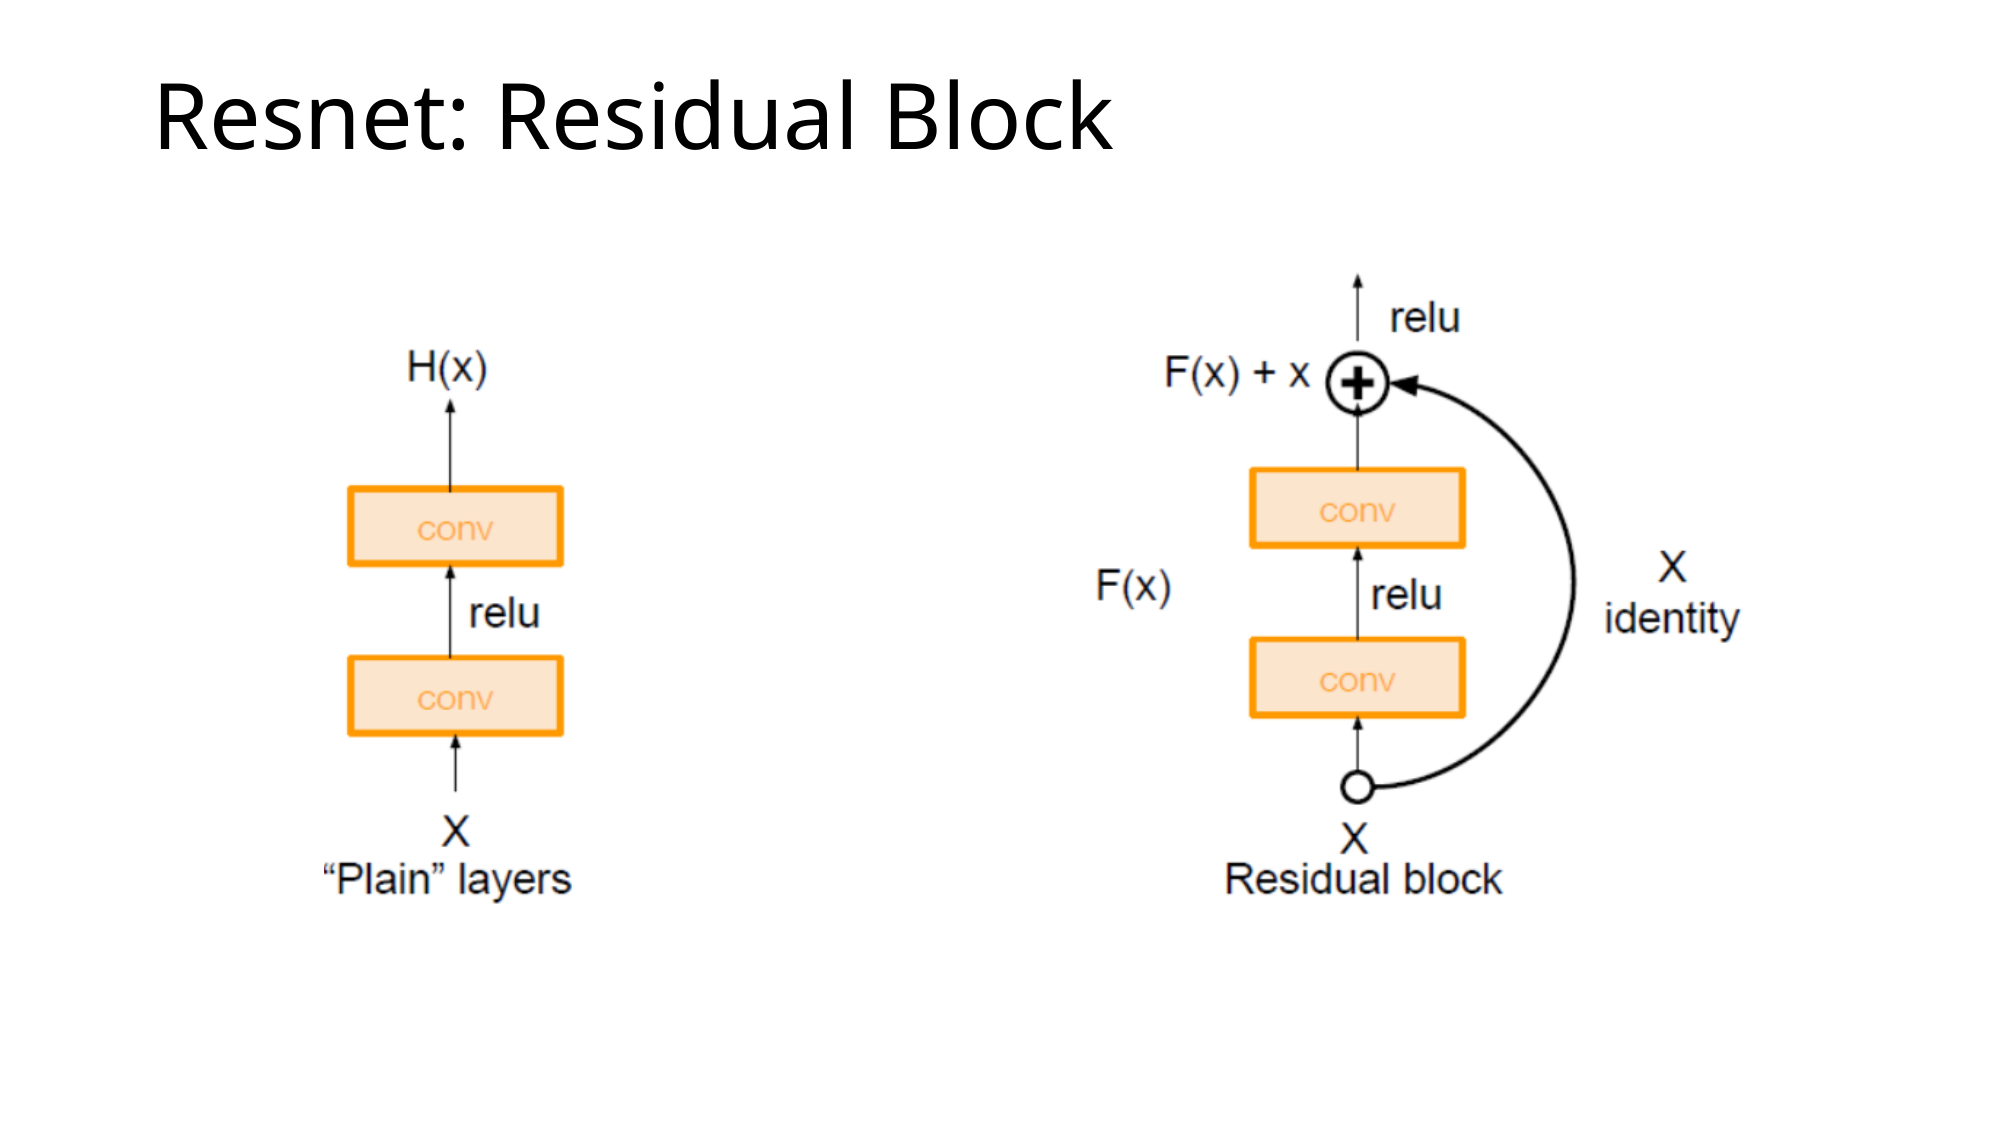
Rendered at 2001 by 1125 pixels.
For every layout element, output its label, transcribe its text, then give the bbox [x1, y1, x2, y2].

picture [324, 271, 1763, 956]
title Resnet: Residual Block [137, 59, 1863, 181]
